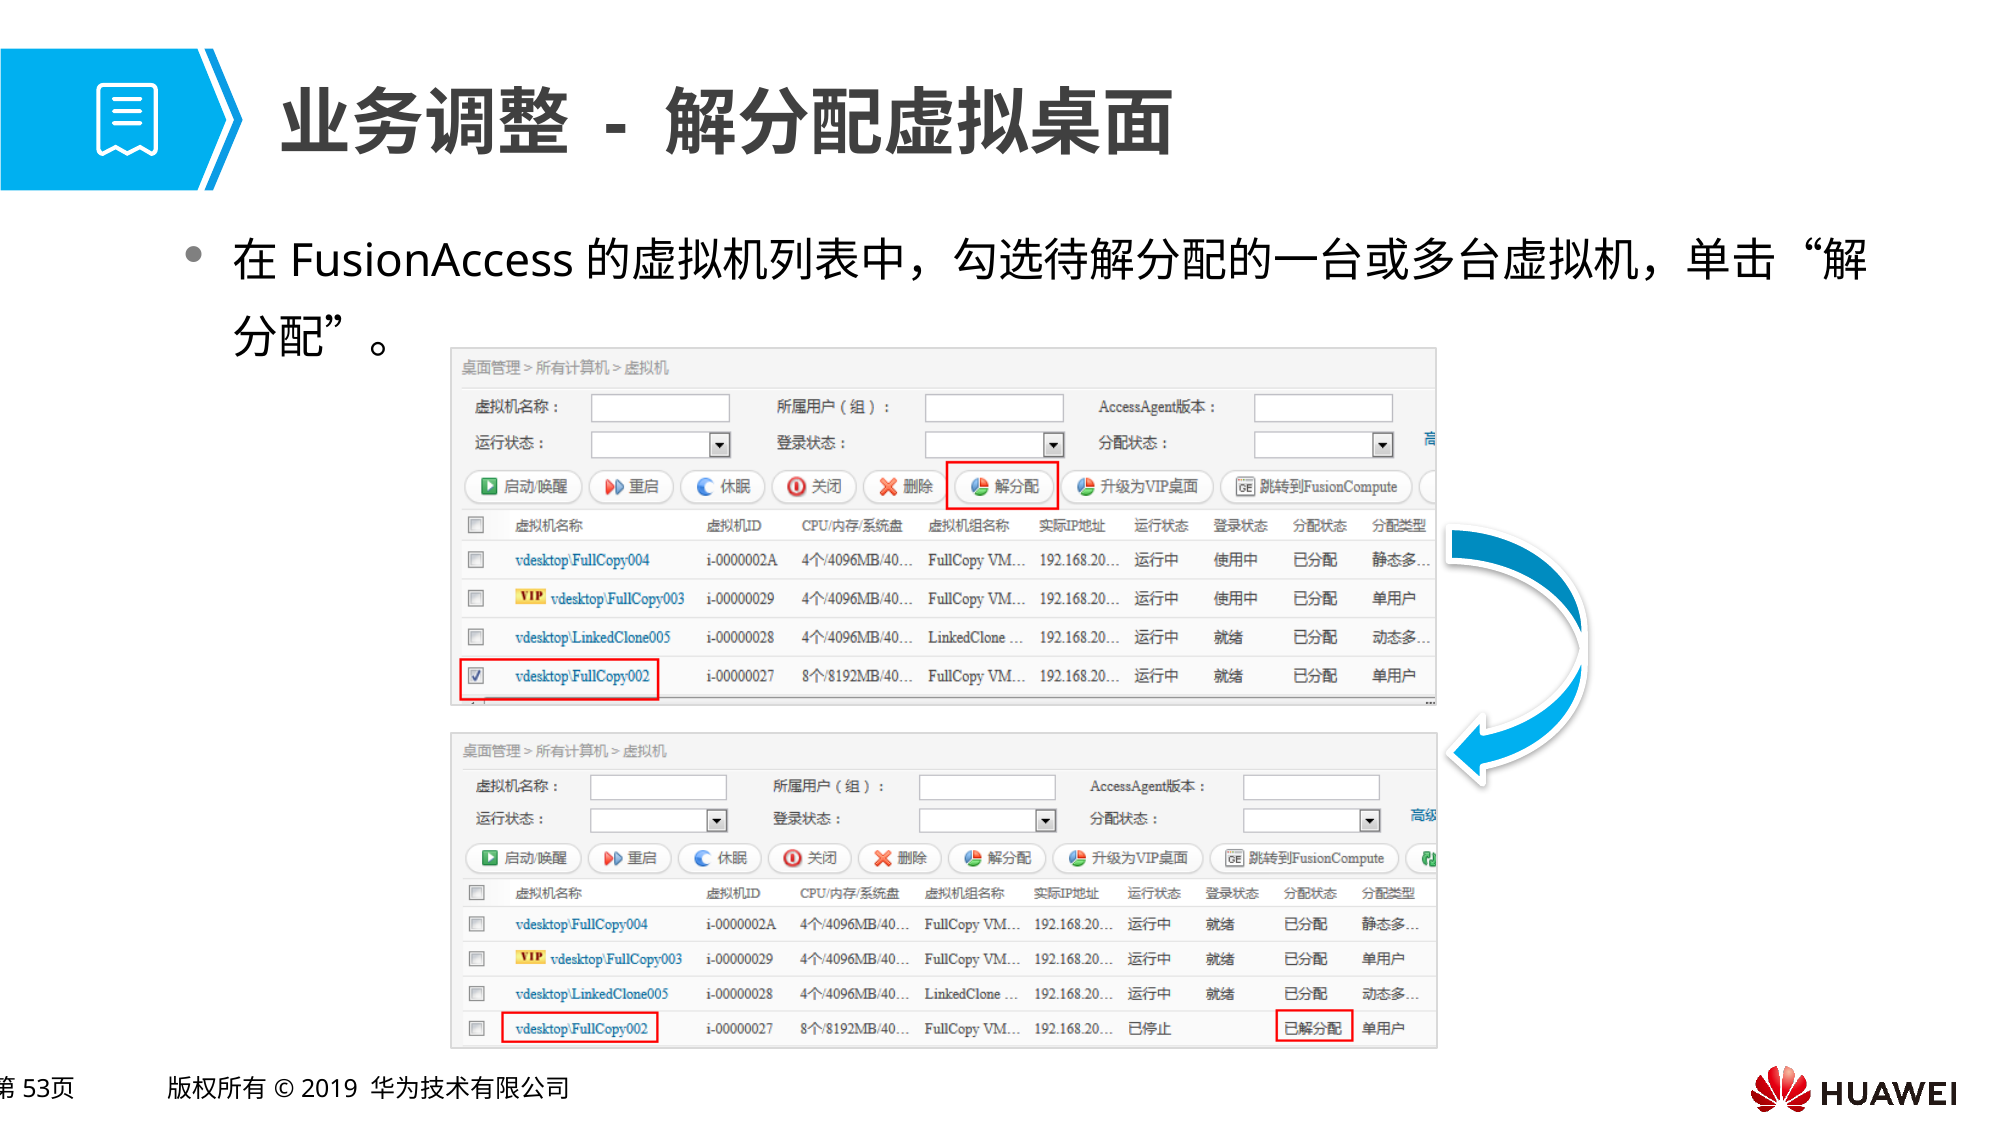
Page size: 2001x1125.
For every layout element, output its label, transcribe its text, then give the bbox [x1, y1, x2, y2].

text_box [1445, 523, 1588, 787]
picture [451, 733, 1437, 1048]
list 在FusionAccess的虚拟机列表中，勾选待解分配的一台或多台虚拟机，单击“解分配”。 [169, 202, 1883, 971]
picture [1751, 1066, 1956, 1112]
text_box [165, 202, 1882, 281]
title 业务调整 - 解分配虚拟桌面 [261, 67, 1875, 173]
picture [451, 348, 1436, 704]
